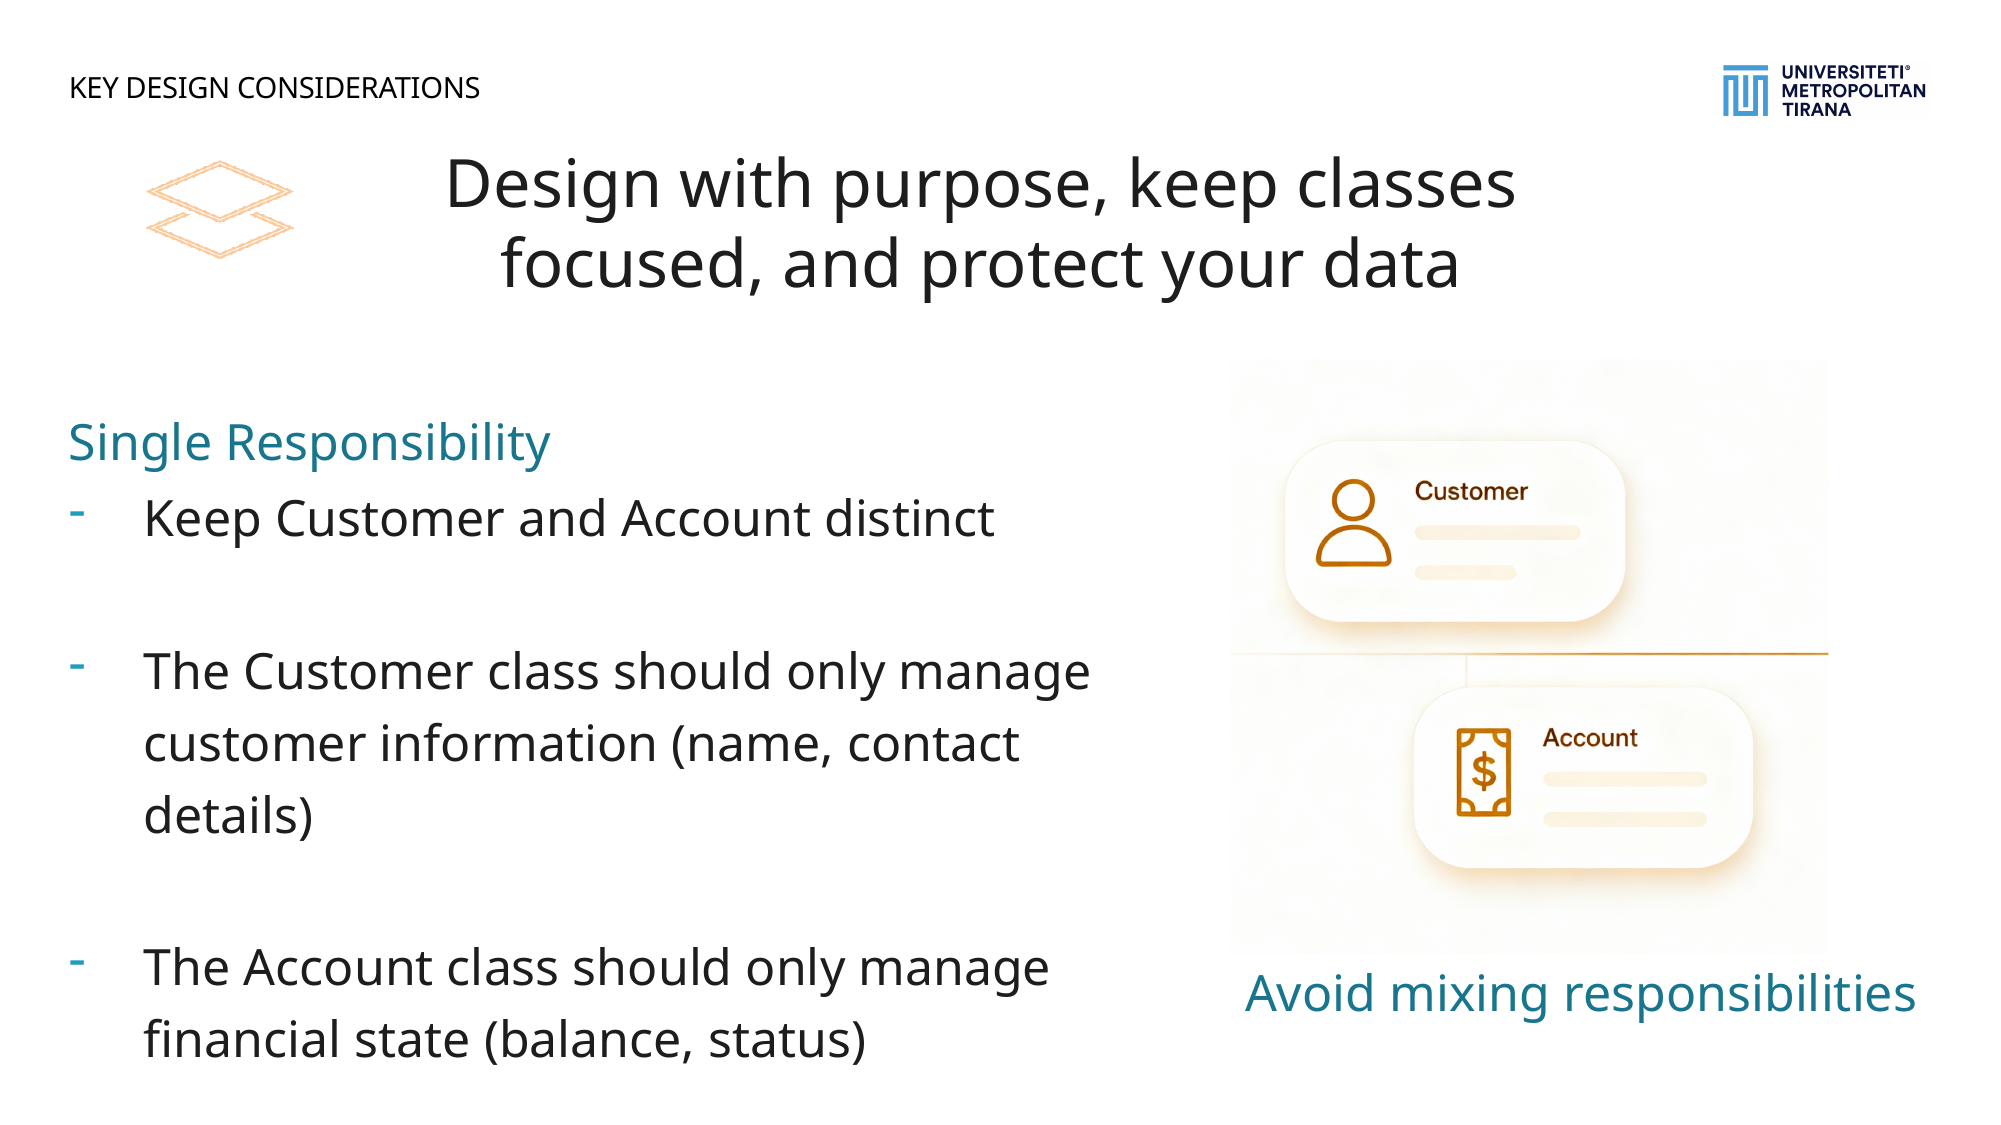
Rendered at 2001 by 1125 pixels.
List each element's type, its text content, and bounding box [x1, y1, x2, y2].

list Key design considerations [69, 55, 1931, 120]
list Single Responsibility Keep Customer and Account distinct The Customer class should only manage customer information (name, contact details) The Account class should only manage financial state (balance, status) [69, 398, 1097, 657]
picture [1721, 60, 1931, 120]
picture [1230, 359, 1829, 954]
text_box Avoid mixing responsibilities [1230, 953, 1959, 1029]
text_box Design with purpose, keep classes focused, and protect your data [310, 133, 1654, 309]
picture [144, 133, 295, 284]
